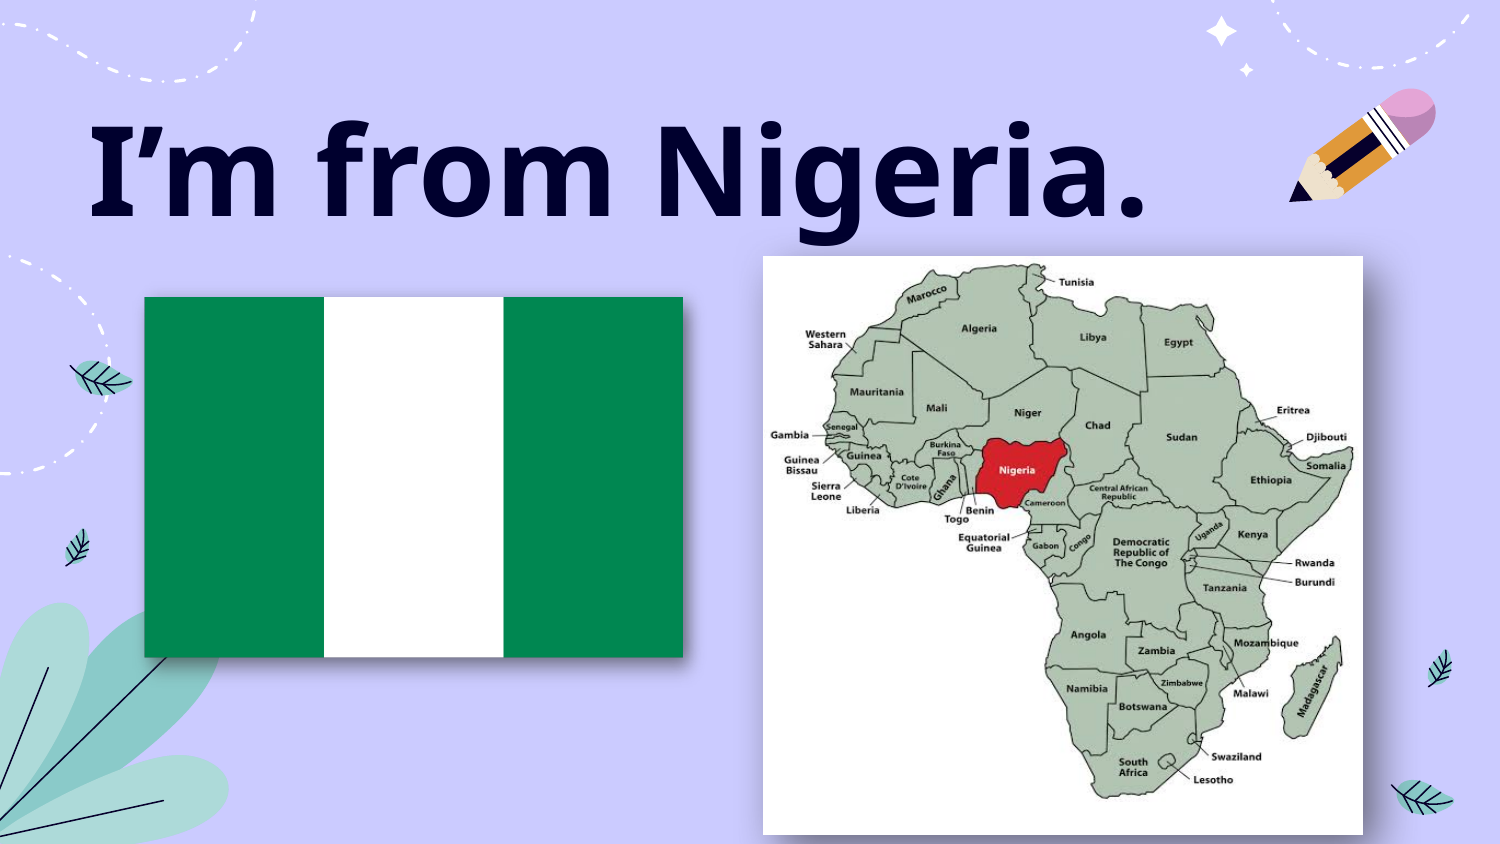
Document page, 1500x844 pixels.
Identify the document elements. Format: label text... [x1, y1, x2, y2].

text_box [1288, 88, 1436, 203]
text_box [0, 602, 127, 844]
picture [763, 256, 1363, 836]
picture [132, 119, 707, 844]
title I’m from Nigeria. [73, 57, 1210, 257]
